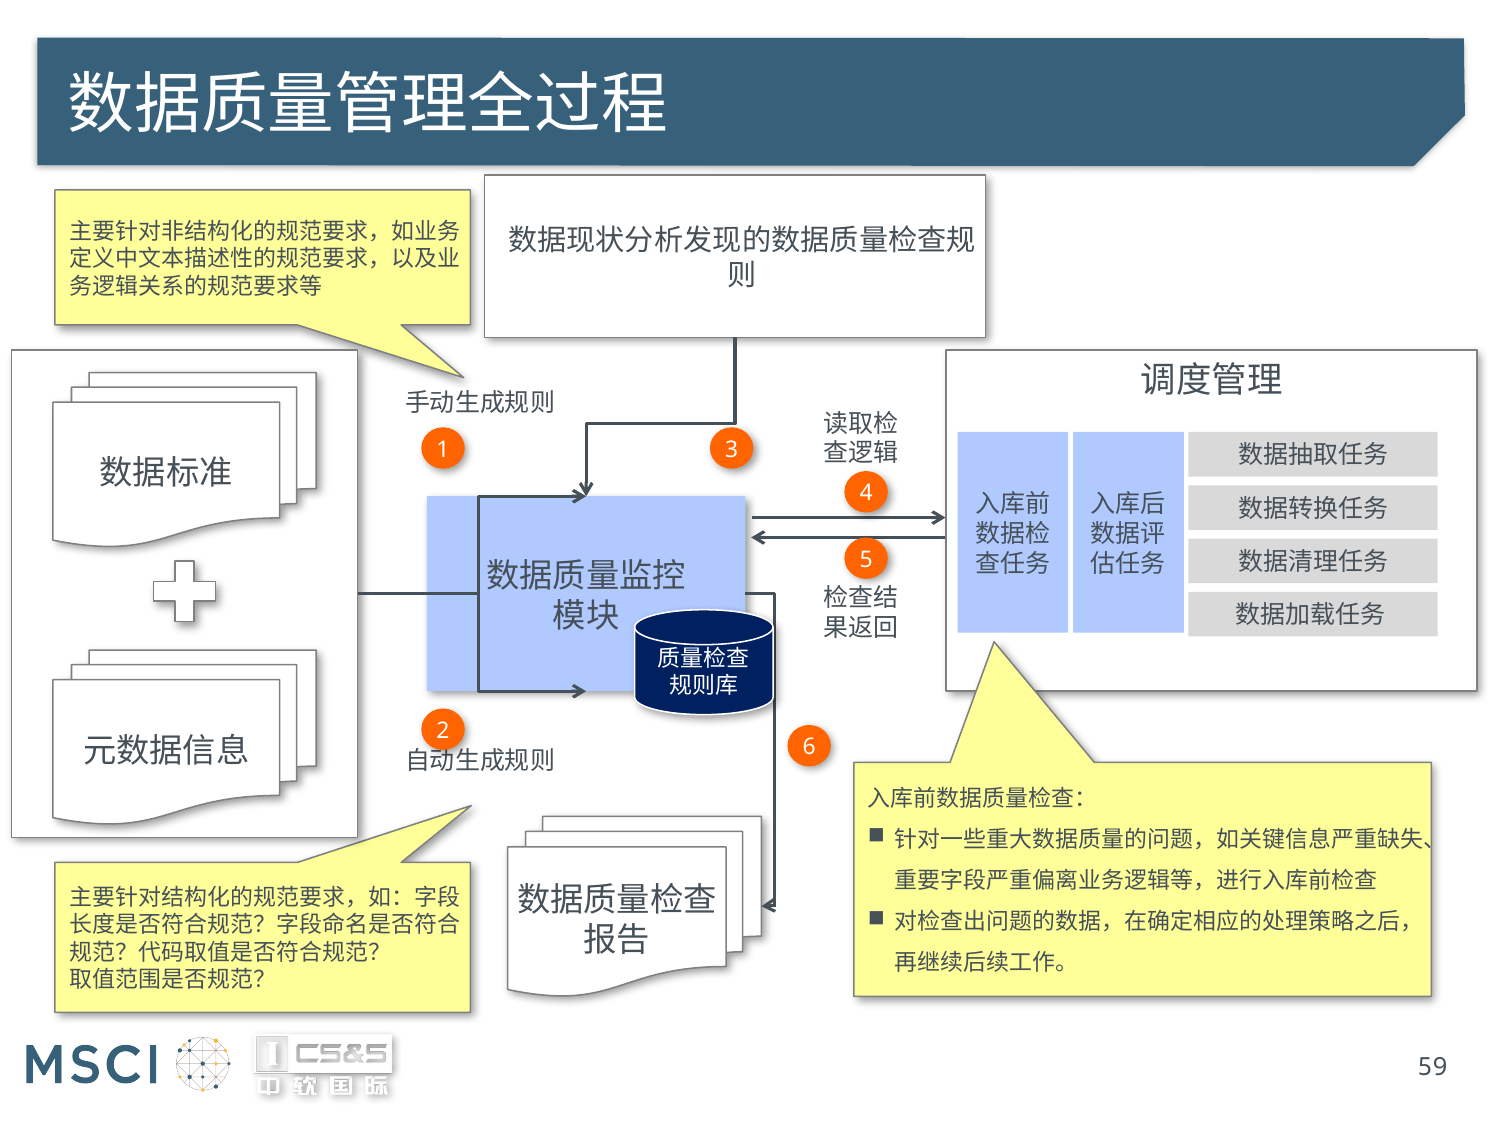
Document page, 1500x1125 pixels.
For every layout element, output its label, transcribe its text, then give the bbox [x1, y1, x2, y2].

text_box 数据质量检查报告 [507, 816, 762, 996]
text_box 主要针对非结构化的规范要求，如业务定义中文本描述性的规范要求，以及业务逻辑关系的规范要求等 [54, 189, 471, 378]
text_box 自动生成规则 [369, 737, 591, 782]
text_box 6 [787, 724, 831, 767]
text_box 入库后数据评估任务 [1073, 431, 1184, 633]
text_box 数据现状分析发现的数据质量检查规则 [484, 174, 986, 338]
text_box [357, 495, 587, 593]
text_box 检查结果返回 [809, 574, 923, 649]
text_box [11, 349, 358, 838]
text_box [745, 593, 762, 907]
text_box 数据清理任务 [1188, 538, 1438, 584]
slide_number 59 [1159, 1037, 1463, 1098]
picture [0, 1018, 392, 1110]
text_box 数据质量监控 模块 [590, 496, 746, 692]
text_box 5 [844, 546, 888, 574]
text_box 读取检查逻辑 [809, 399, 923, 474]
text_box 质量检查 规则库 [634, 609, 740, 715]
text_box 手动生成规则 [369, 378, 575, 424]
text_box 入库前数据检查任务 [957, 431, 1069, 633]
title 数据质量管理全过程 [37, 37, 1464, 165]
text_box 主要针对结构化的规范要求，如：字段长度是否符合规范？字段命名是否符合规范？代码取值是否符合规范？ 取值范围是否规范？ [54, 805, 472, 1013]
text_box 4 [844, 471, 888, 513]
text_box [580, 342, 741, 492]
text_box 入库前数据质量检查： 针对一些重大数据质量的问题，如关键信息严重缺失、重要字段严重偏离业务逻辑等，进行入库前检查 对检查出问题的数据，在确定相应的处理策略之后，再继续后续工作。 [853, 641, 1432, 997]
text_box 3 [745, 431, 754, 465]
text_box 数据加载任务 [1188, 591, 1438, 637]
text_box 1 [421, 427, 465, 469]
text_box 数据转换任务 [1188, 485, 1438, 530]
text_box 数据抽取任务 [1188, 431, 1438, 477]
text_box 2 [421, 708, 465, 750]
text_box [357, 593, 587, 692]
text_box 质量检查 规则库 [766, 619, 774, 705]
text_box 调度管理 [946, 350, 1477, 692]
